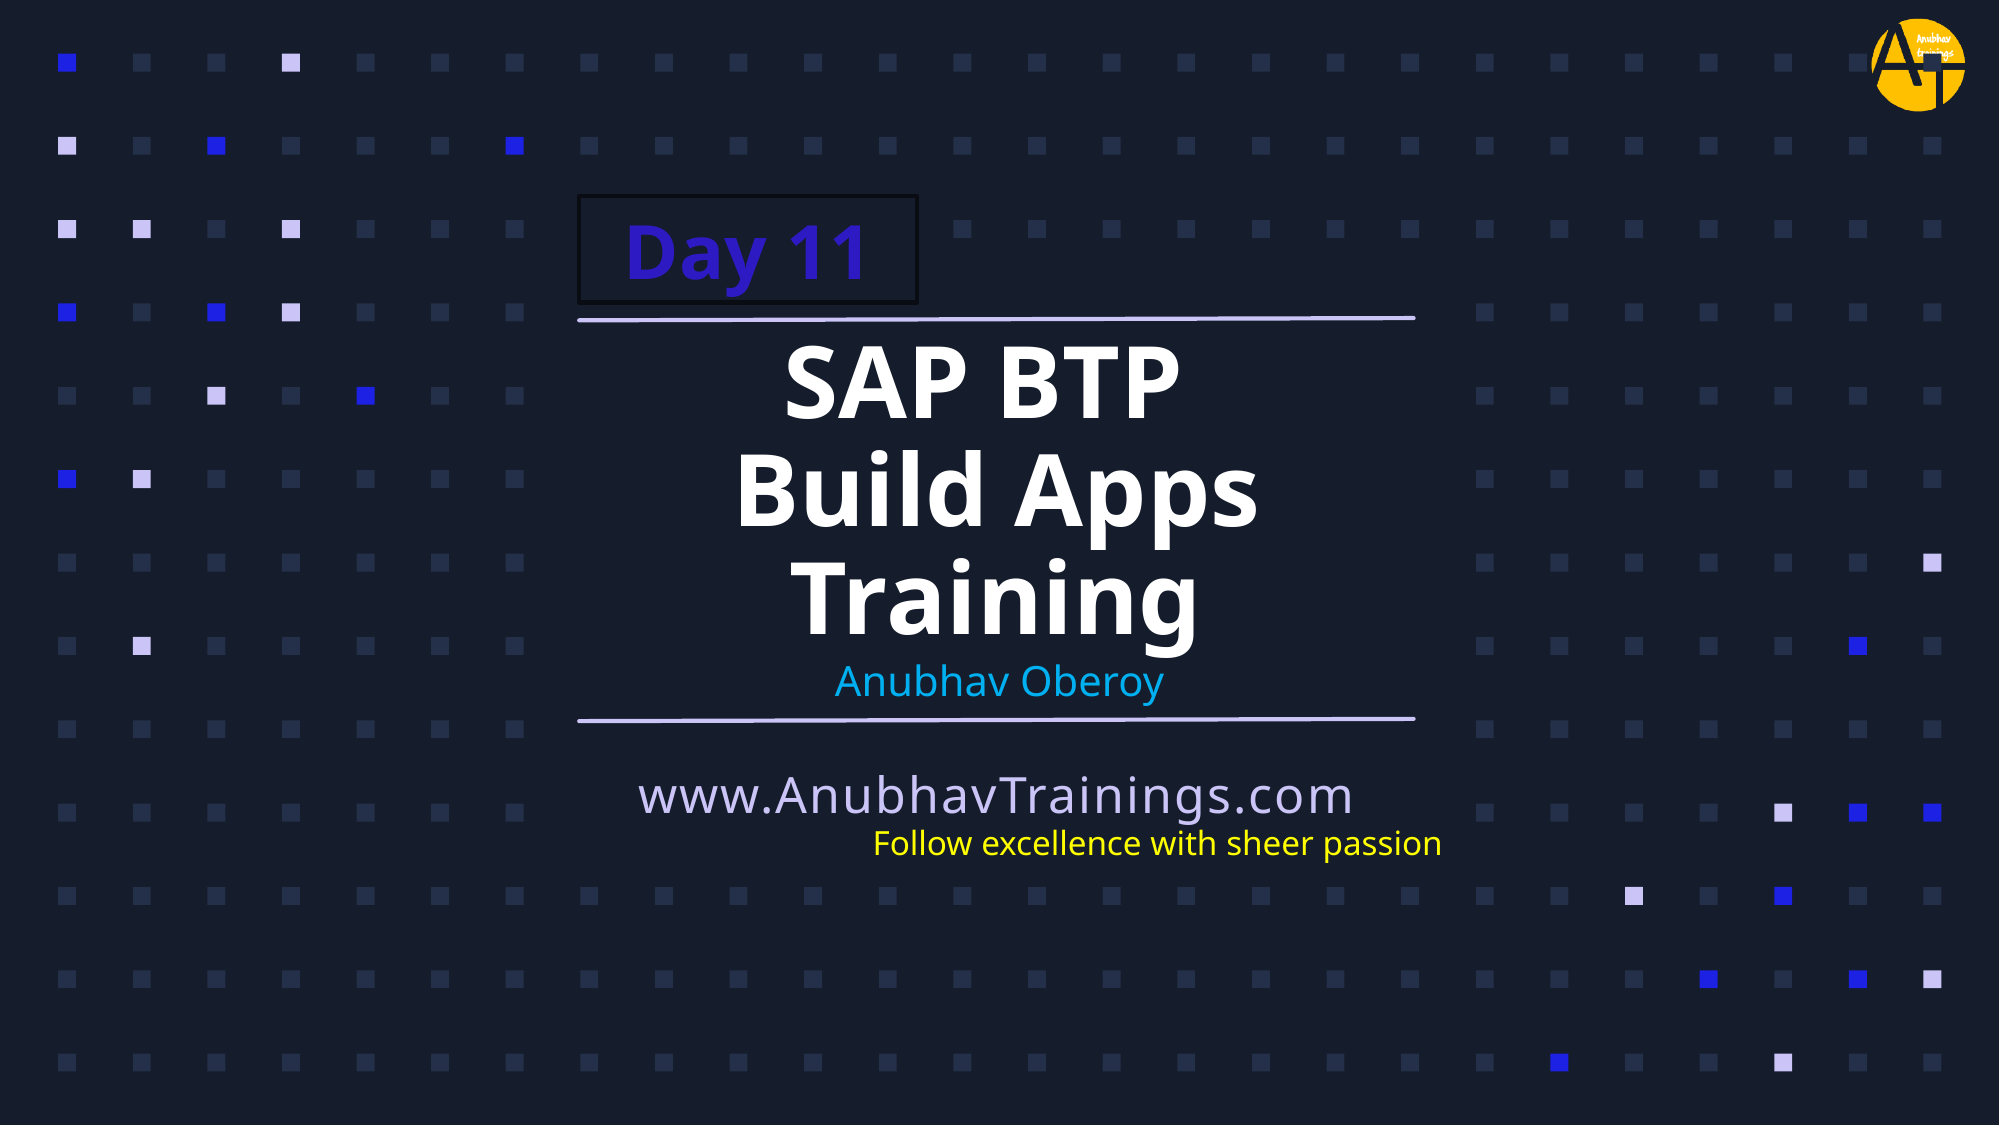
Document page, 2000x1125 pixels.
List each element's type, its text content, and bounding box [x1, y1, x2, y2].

text_box Follow excellence with sheer passion [858, 814, 1509, 870]
title SAP BTP Build Apps Training [579, 426, 1414, 563]
text_box Anubhav Oberoy [540, 645, 1459, 733]
text_box Day 11 [577, 194, 919, 305]
subtitle www.AnubhavTrainings.com [579, 753, 1414, 841]
picture [1862, 12, 1970, 119]
